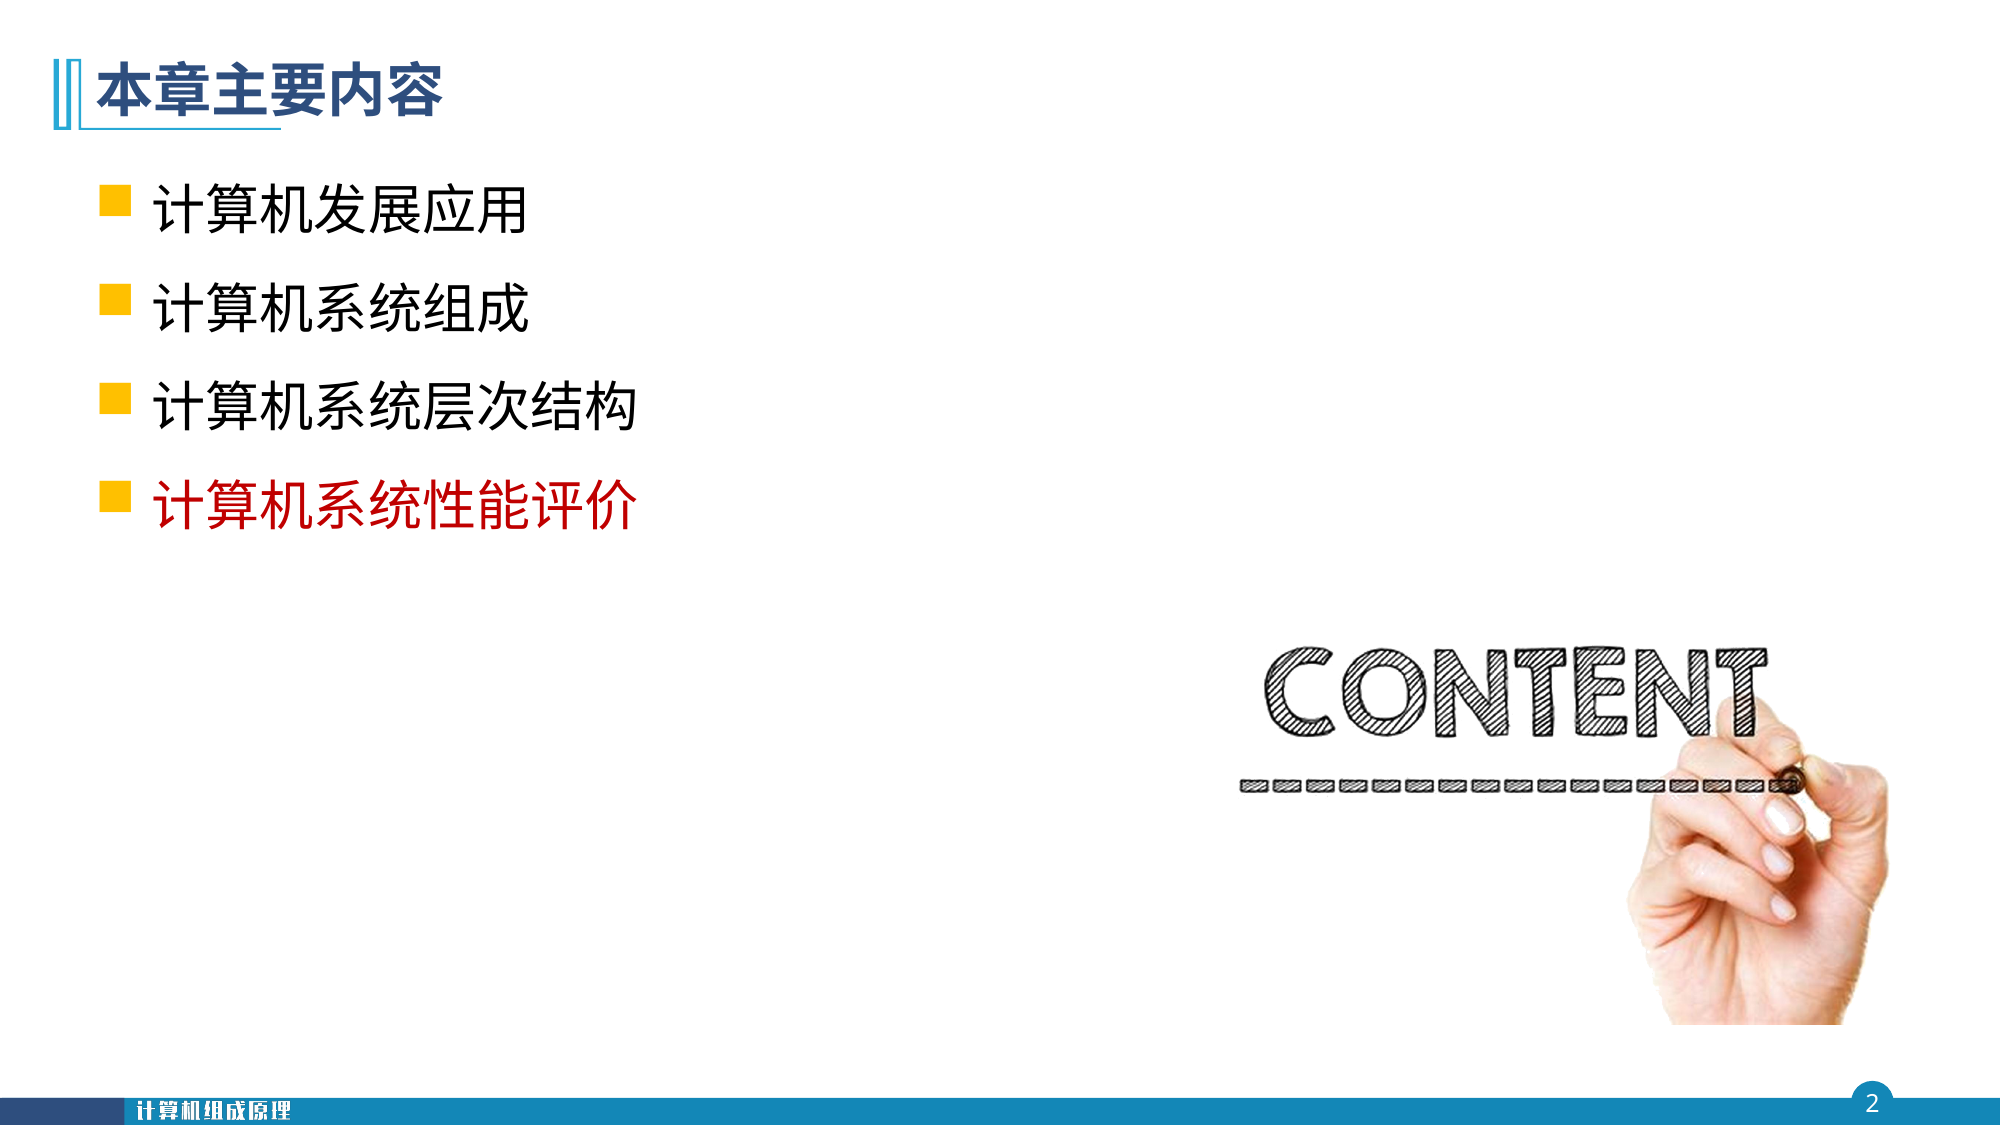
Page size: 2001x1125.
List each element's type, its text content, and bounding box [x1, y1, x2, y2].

list 计算机发展应用 计算机系统组成 计算机系统层次结构 计算机系统性能评价 [80, 154, 1805, 1080]
picture [1183, 520, 1939, 1025]
title 本章主要内容 [80, 42, 1805, 144]
